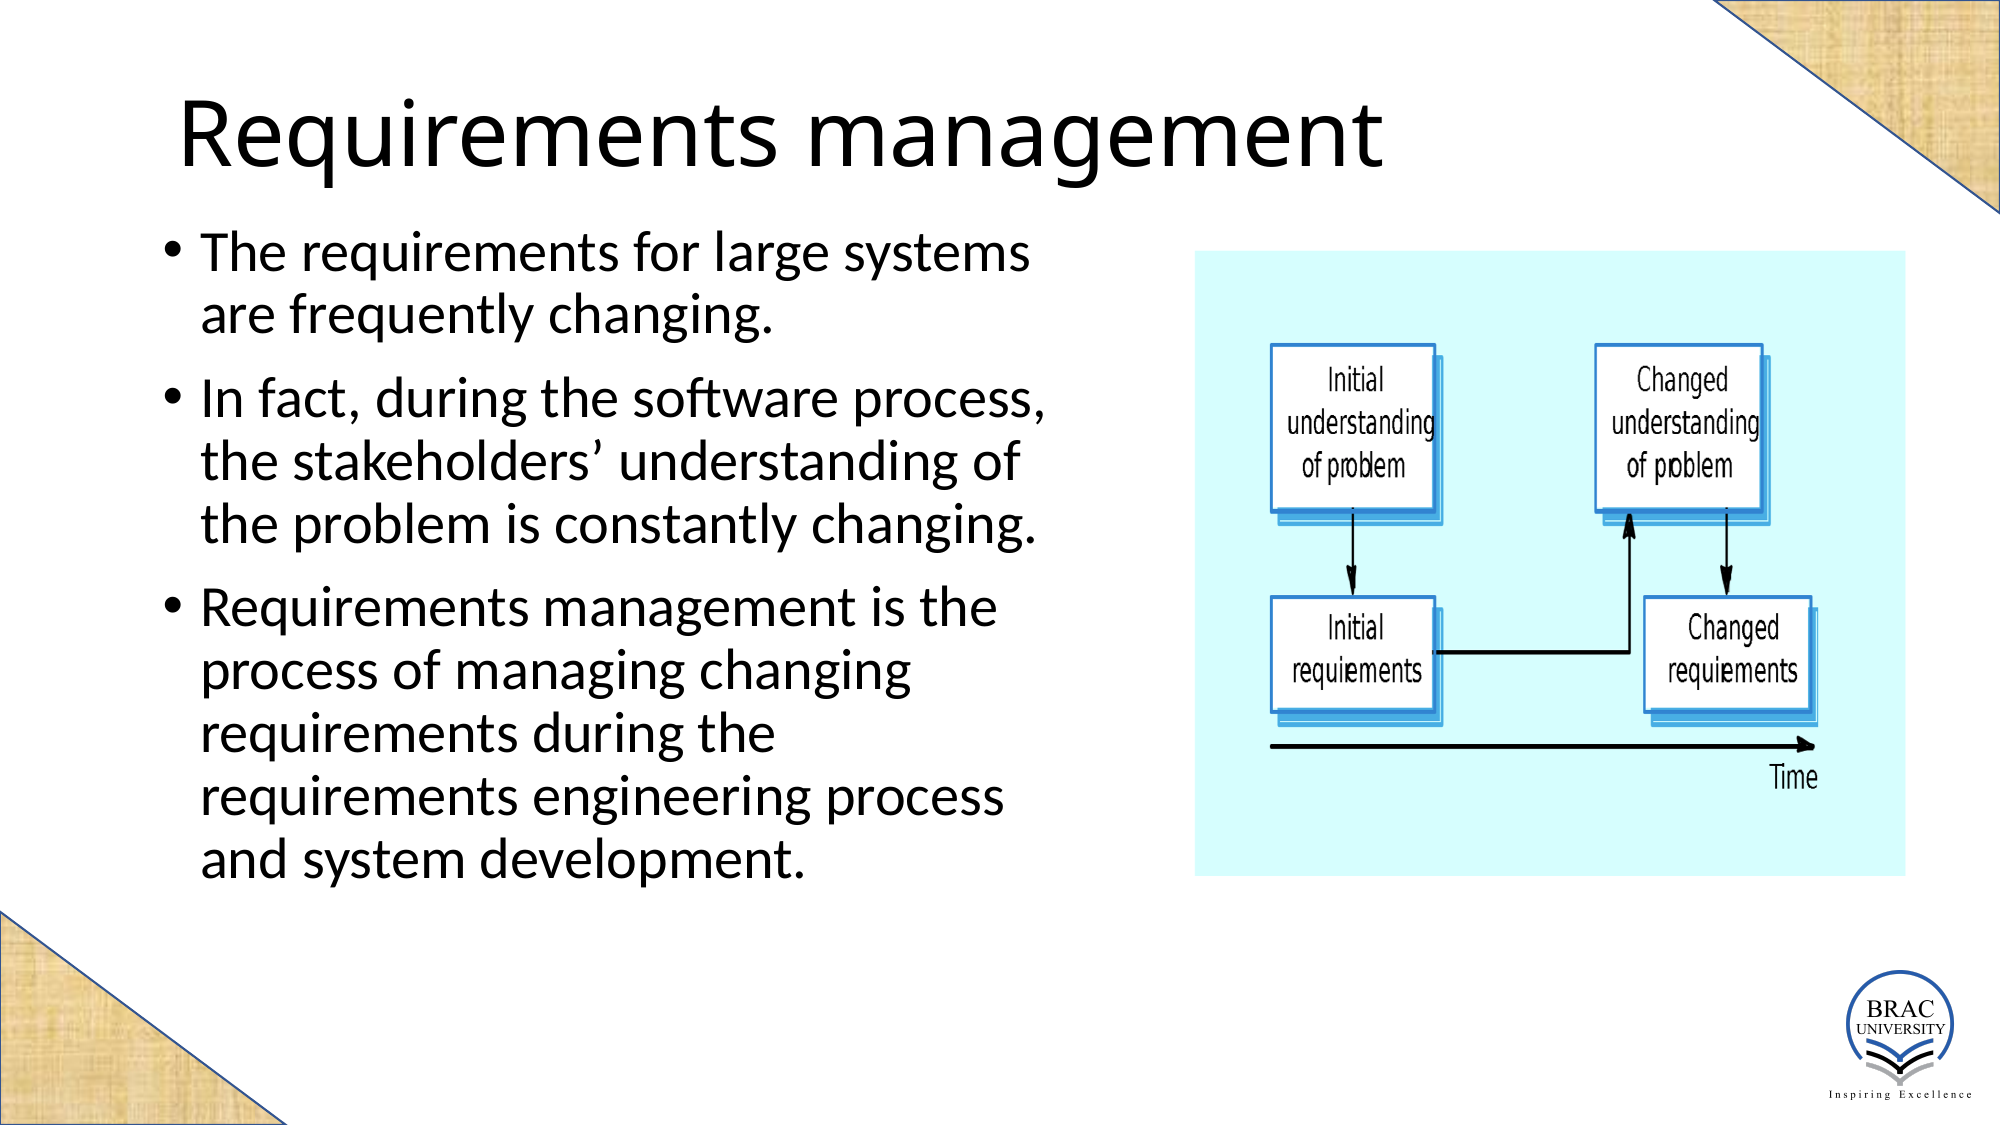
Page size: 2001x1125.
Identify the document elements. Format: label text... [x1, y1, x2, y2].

list The requirements for large systems are frequently changing. In fact, during the software process, the stakeholders’ understanding of the problem is constantly changing. Requirements management is the process of managing changing requirements during the requirements engineering process and system development. [147, 213, 1108, 1059]
title Requirements management [137, 59, 1863, 214]
text_box [0, 910, 288, 1125]
picture [1194, 249, 1907, 876]
text_box [1712, 0, 2000, 215]
picture [1829, 970, 1971, 1100]
